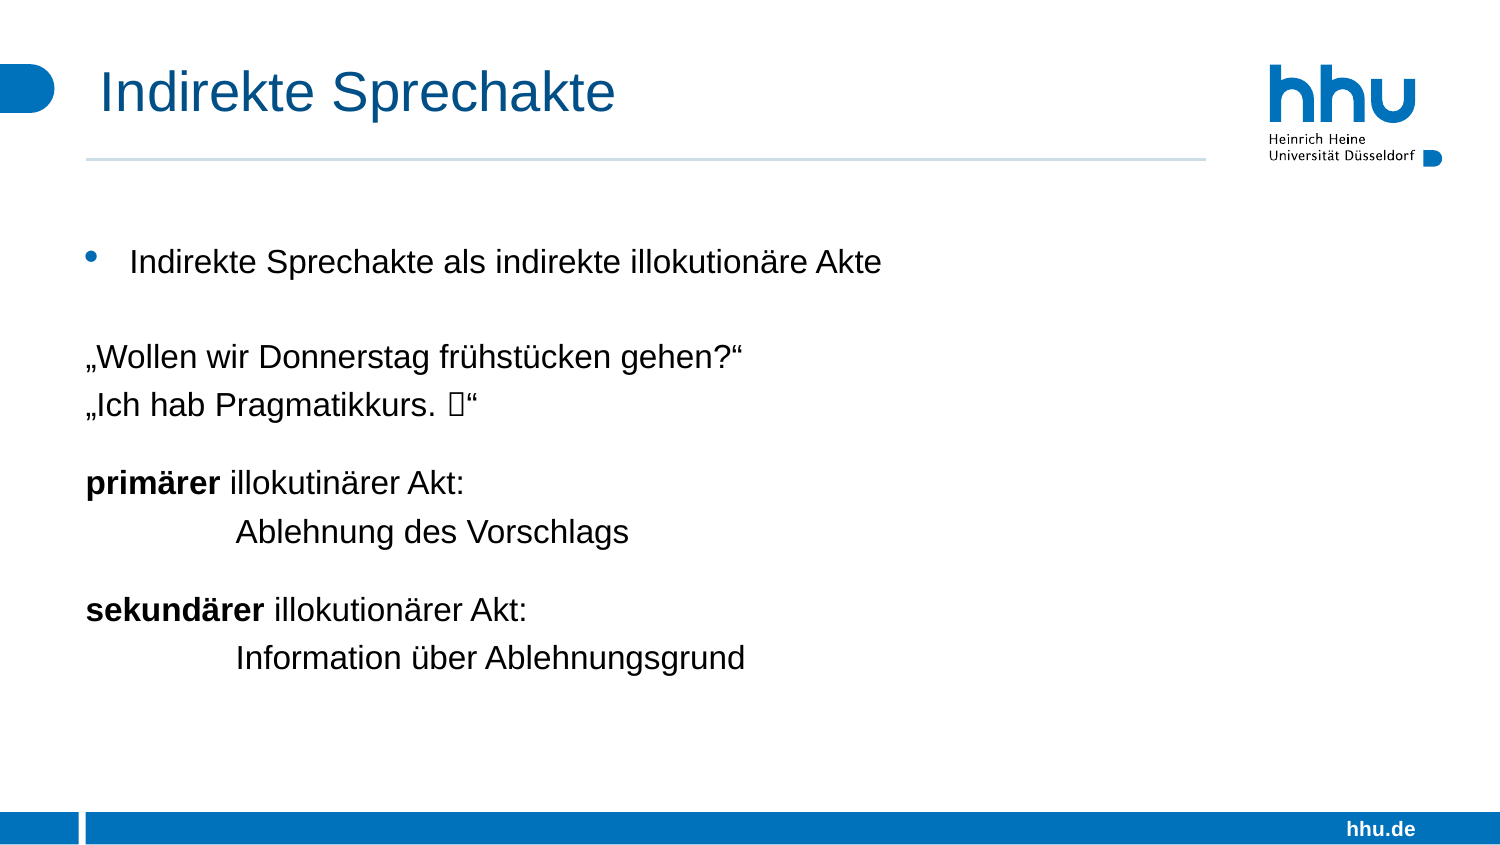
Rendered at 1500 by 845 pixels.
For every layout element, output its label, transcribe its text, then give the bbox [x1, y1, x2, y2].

title Indirekte Sprechakte [99, 49, 1220, 124]
list Indirekte Sprechakte als indirekte illokutionäre Akte „Wollen wir Donnerstag frühstücken gehen?“ „Ich hab Pragmatikkurs. “ primärer illokutinärer Akt: Ablehnung des Vorschlags sekundärer illokutionärer Akt: Information über Ablehnungsgrund [85, 233, 1415, 795]
